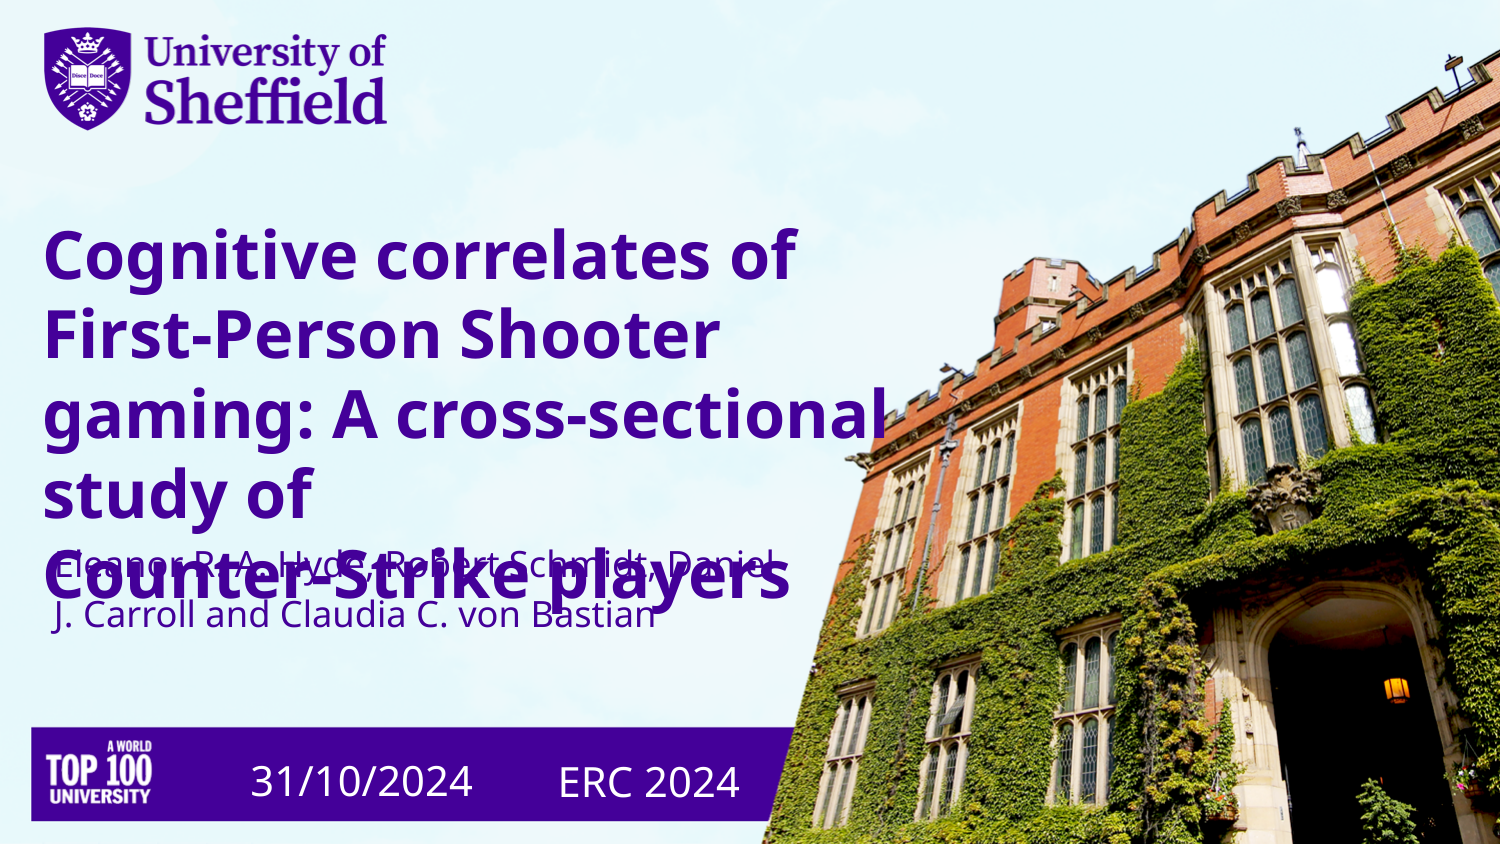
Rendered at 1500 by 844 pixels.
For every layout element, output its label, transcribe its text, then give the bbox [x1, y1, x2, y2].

picture [0, 0, 1500, 844]
list Eleanor R. A. Hyde, Robert Schmidt, Daniel J. Carroll and Claudia C. von Bastian [27, 519, 797, 666]
list 31/10/2024 [222, 732, 511, 830]
list ERC 2024 [530, 733, 779, 831]
title Cognitive correlates of First-Person Shooter gaming: A cross-sectional study of Counter-Strike players [27, 197, 922, 487]
